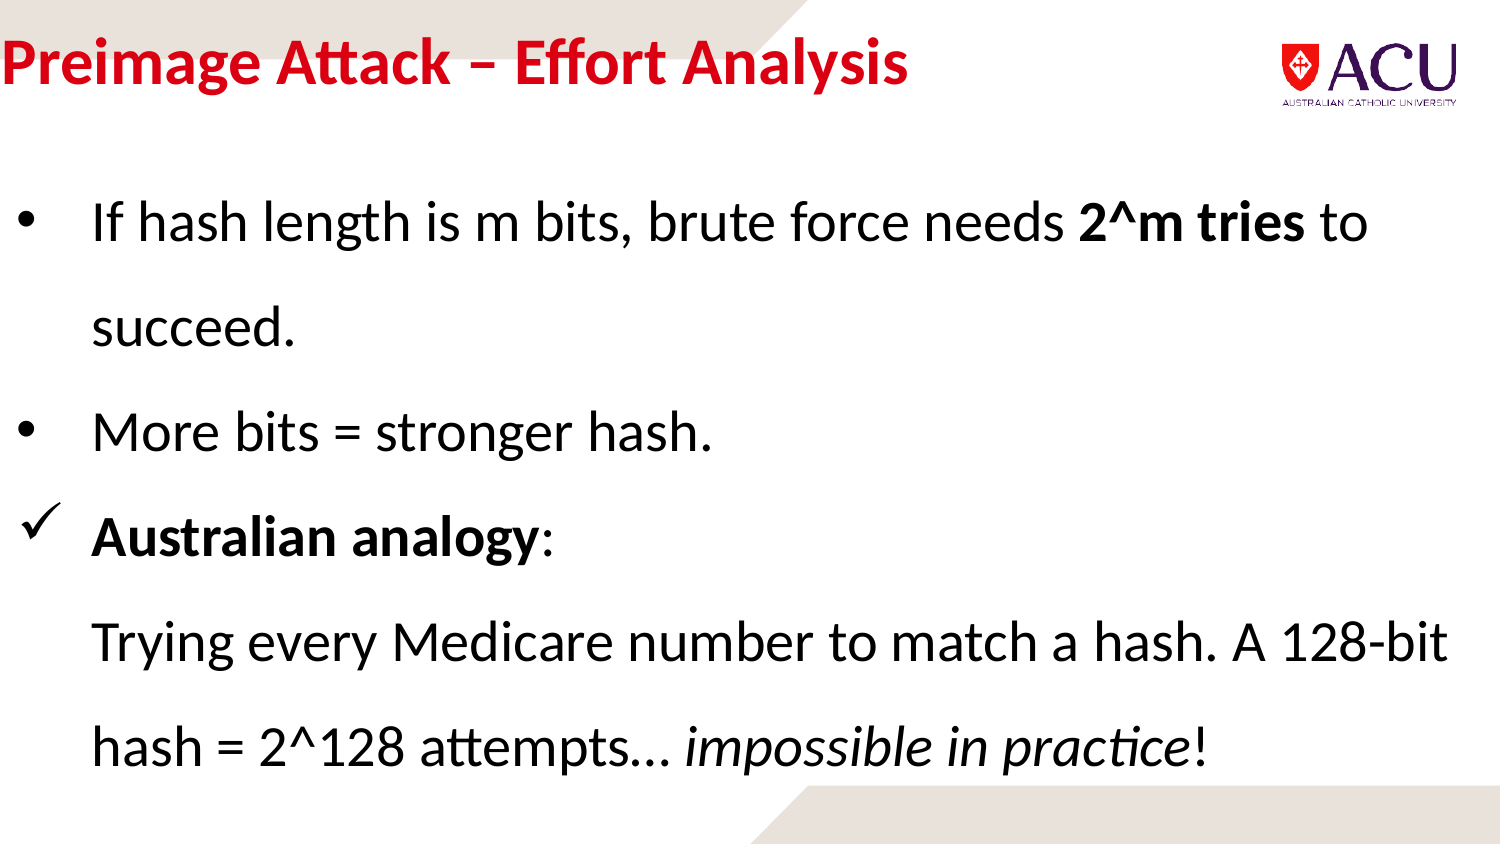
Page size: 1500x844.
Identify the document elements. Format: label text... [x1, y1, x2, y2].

title Preimage Attack – Effort Analysis [1, 0, 1351, 159]
text_box If hash length is m bits, brute force needs 2^m tries to succeed. More bits = stronger hash. Australian analogy: Trying every Medicare number to match a hash. A 128-bit hash = 2^128 attempts… impossible in practice! [1, 141, 1500, 786]
picture [1351, 43, 1456, 106]
